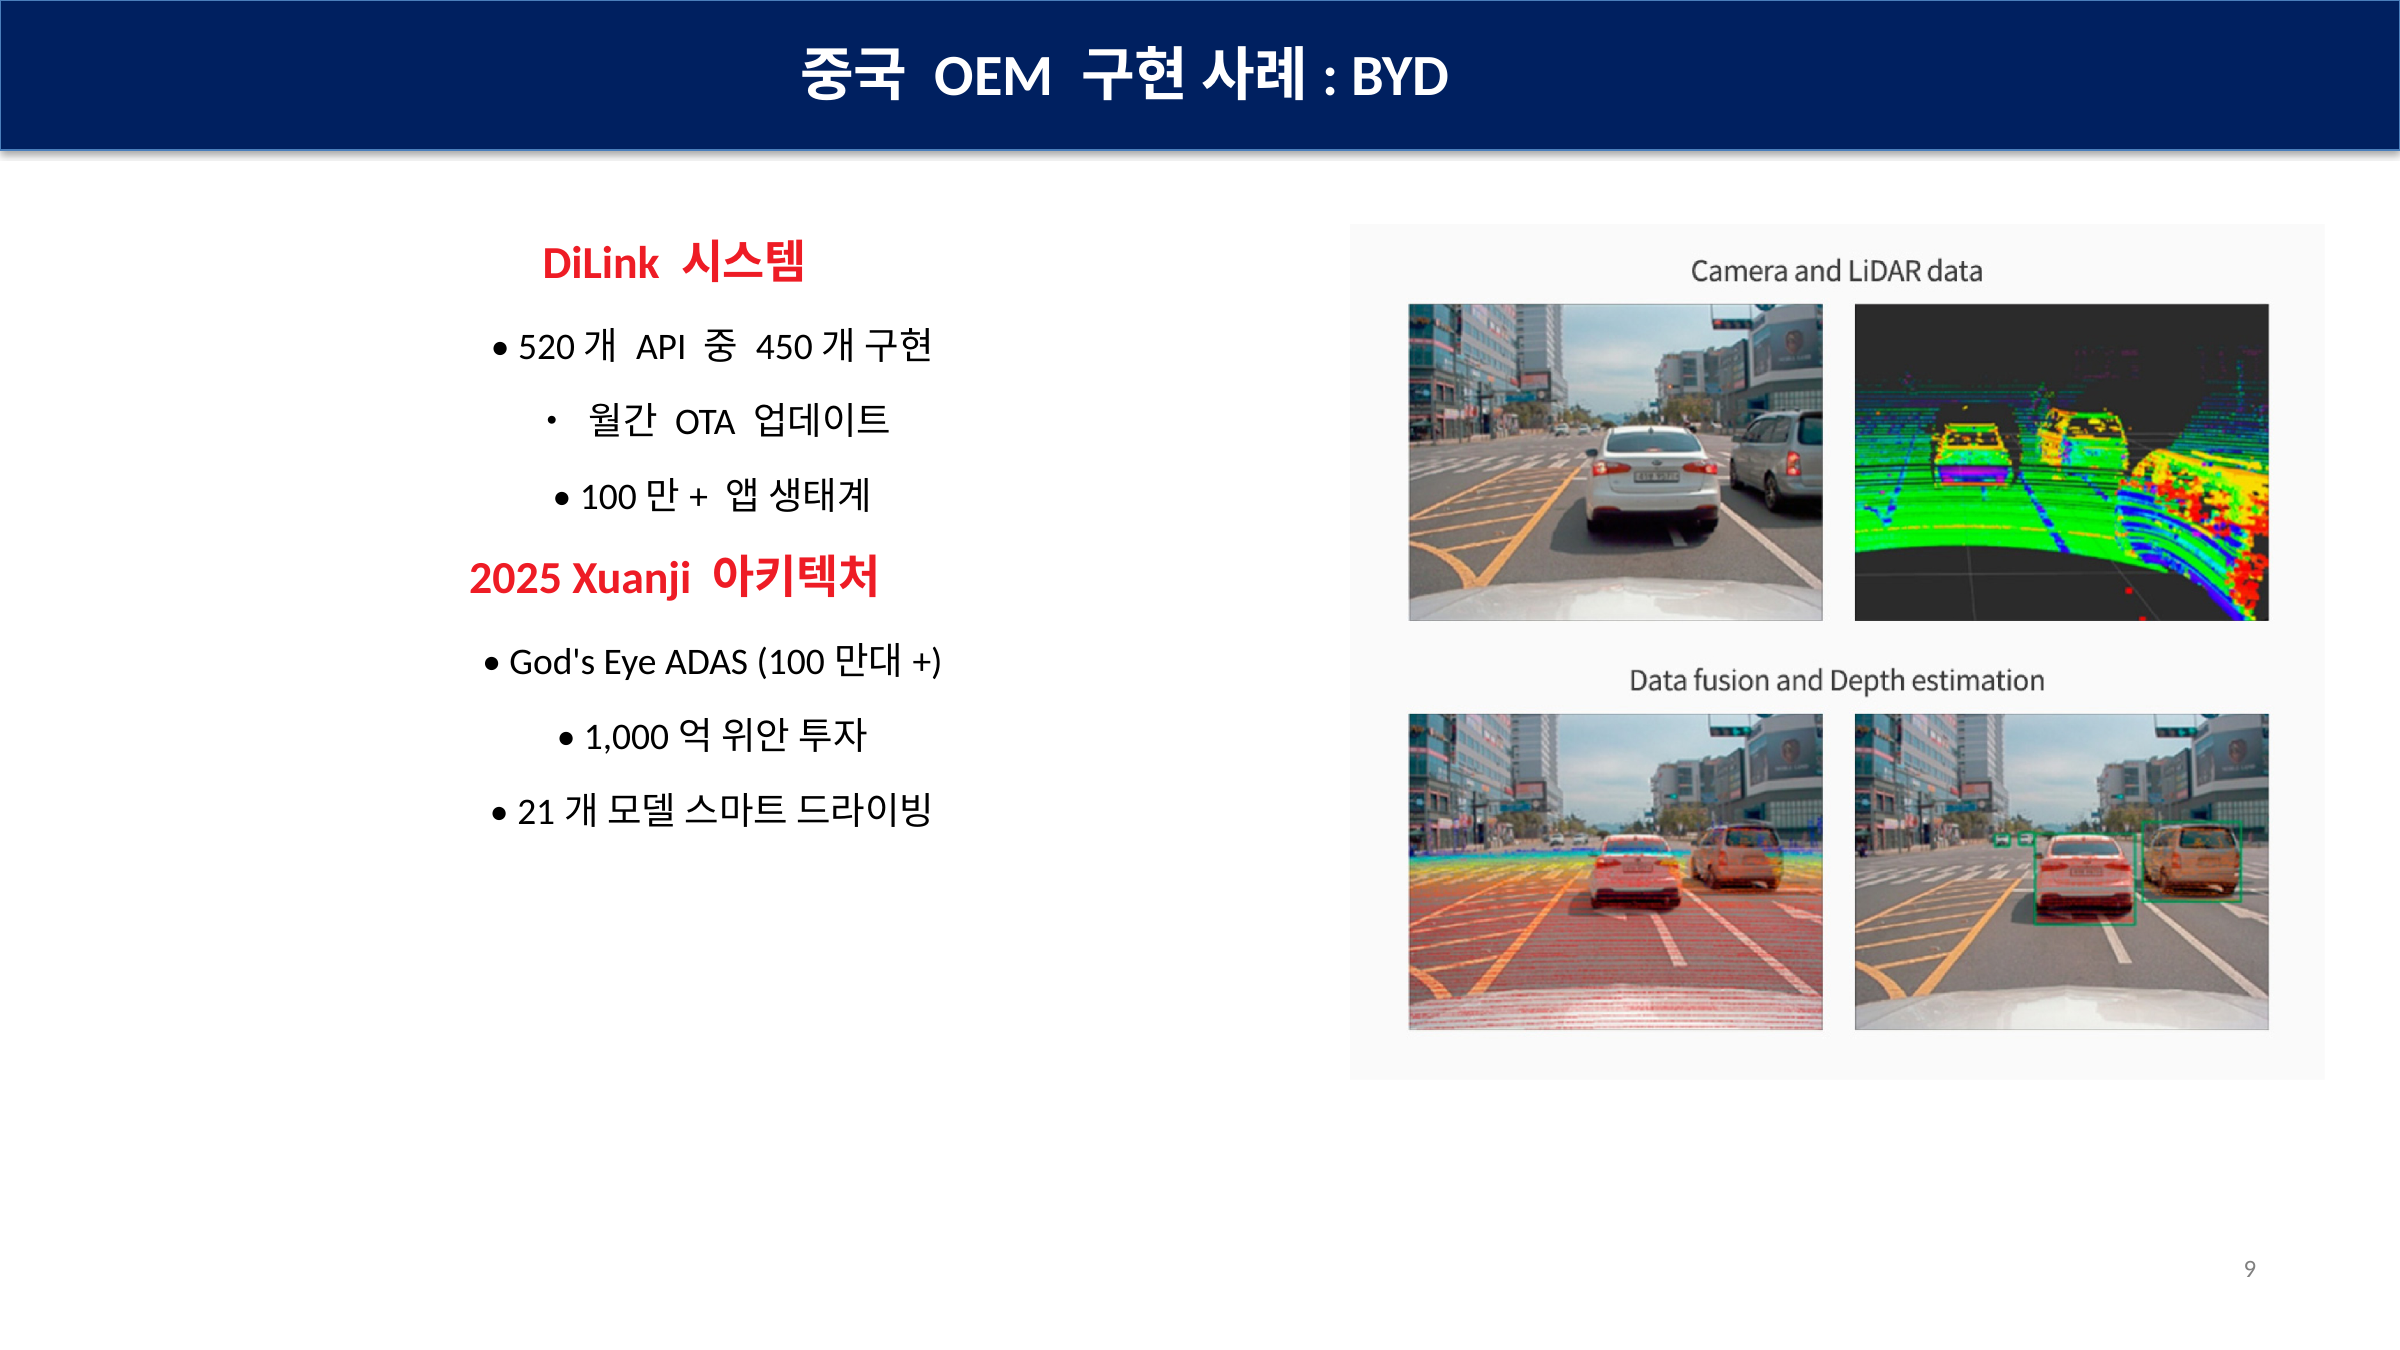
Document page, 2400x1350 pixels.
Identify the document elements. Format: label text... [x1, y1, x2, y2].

text_box [0, 0, 2400, 151]
text_box • 1,000억 위안 투자 [542, 704, 883, 765]
text_box • 100만+ 앱 생태계 [537, 464, 887, 525]
text_box • 520개 API 중 450개 구현 [476, 314, 949, 375]
text_box 2025 Xuanji 아키텍처 [454, 539, 896, 610]
text_box DiLink 시스템 [527, 225, 822, 295]
text_box 중국 OEM 구현 사례: BYD [785, 29, 1465, 115]
text_box 9 [2228, 1245, 2272, 1290]
picture [1349, 224, 2326, 1081]
text_box • 월간 OTA 업데이트 [518, 389, 907, 450]
text_box • 21개 모델 스마트 드라이빙 [475, 779, 950, 840]
text_box • God's Eye ADAS (100만대+) [467, 629, 958, 690]
